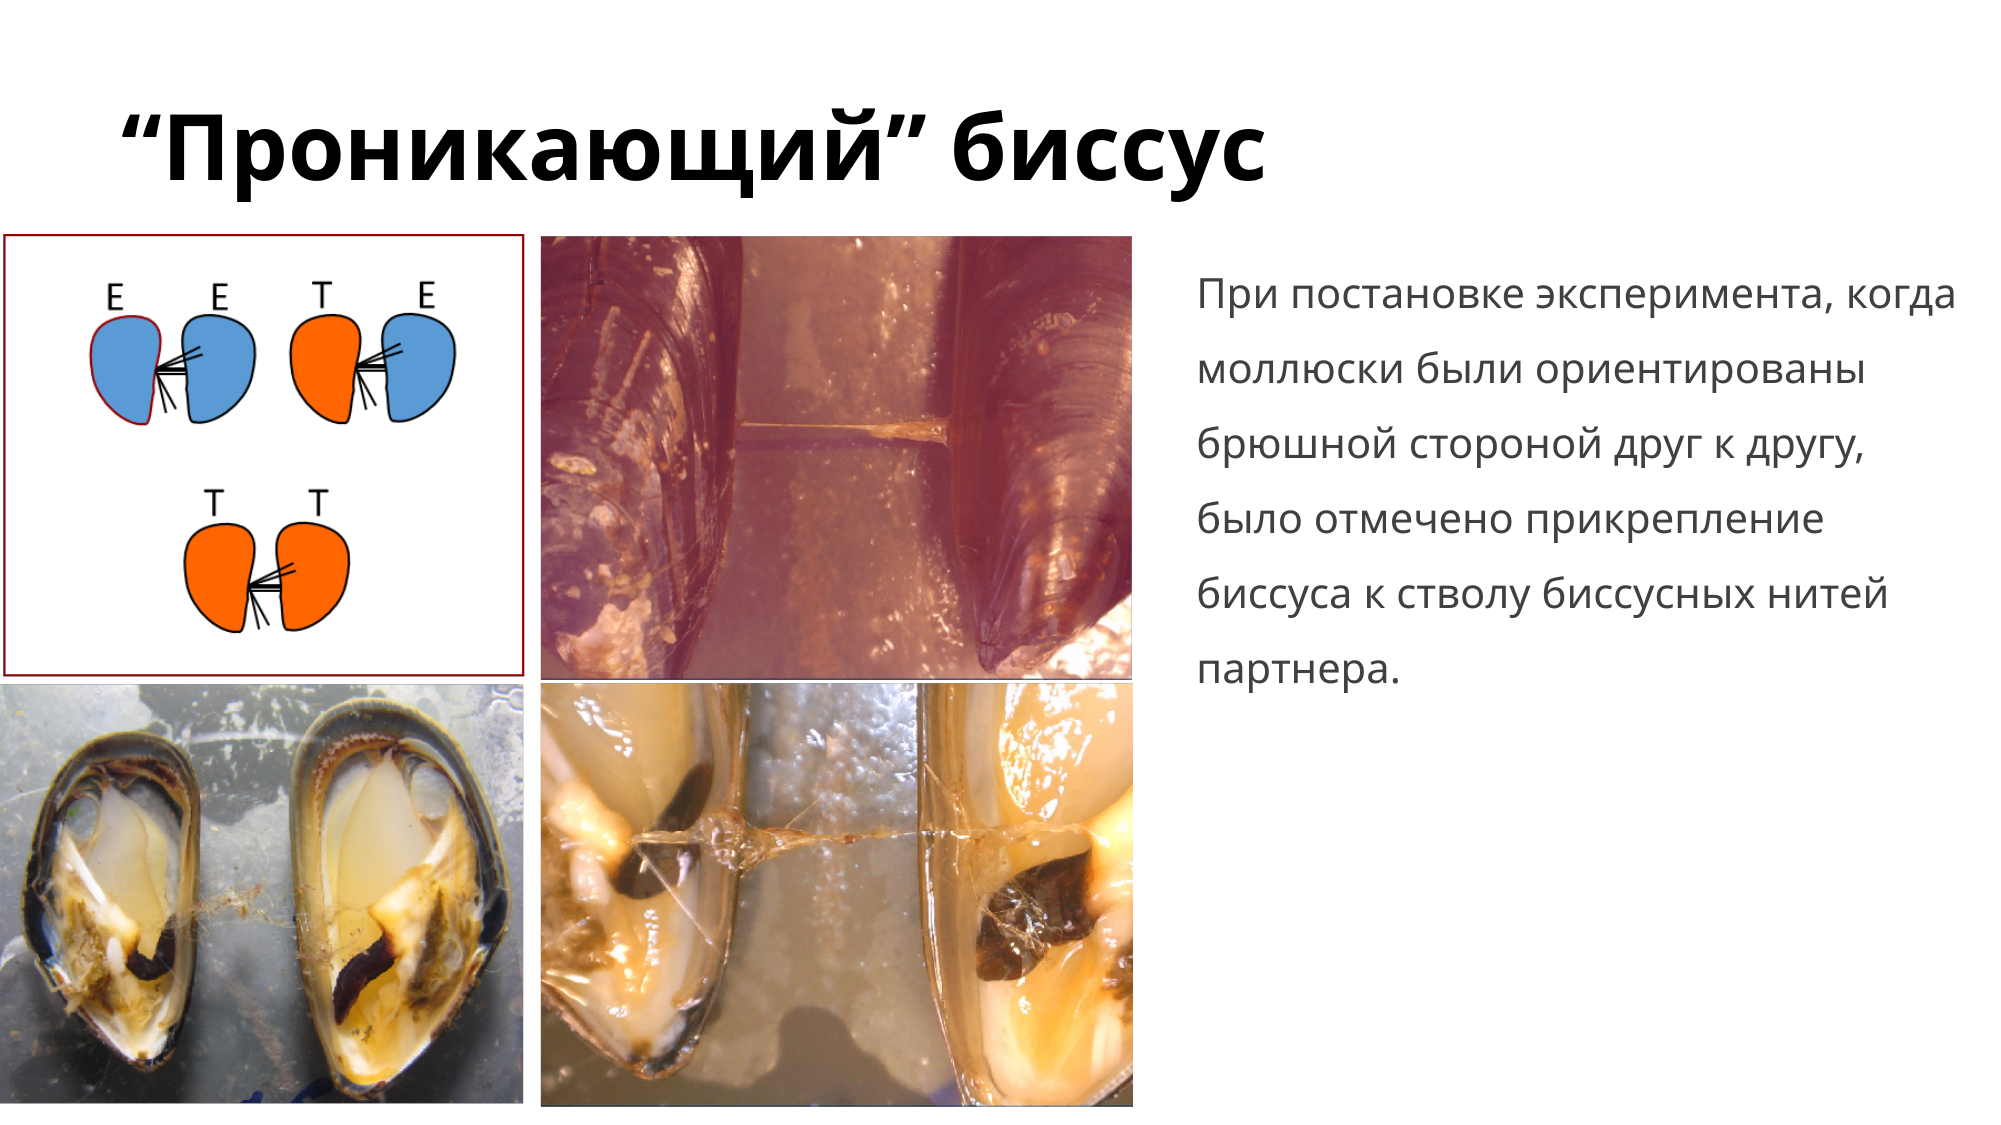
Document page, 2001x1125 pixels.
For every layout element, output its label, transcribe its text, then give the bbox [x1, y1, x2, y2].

list При постановке эксперимента, когда моллюски были ориентированы брюшной стороной друг к другу, было отмечено прикрепление биссуса к стволу биссусных нитей партнера. [1181, 234, 1973, 949]
picture [0, 234, 1133, 1110]
title “Проникающий” биссус [106, 42, 1832, 260]
